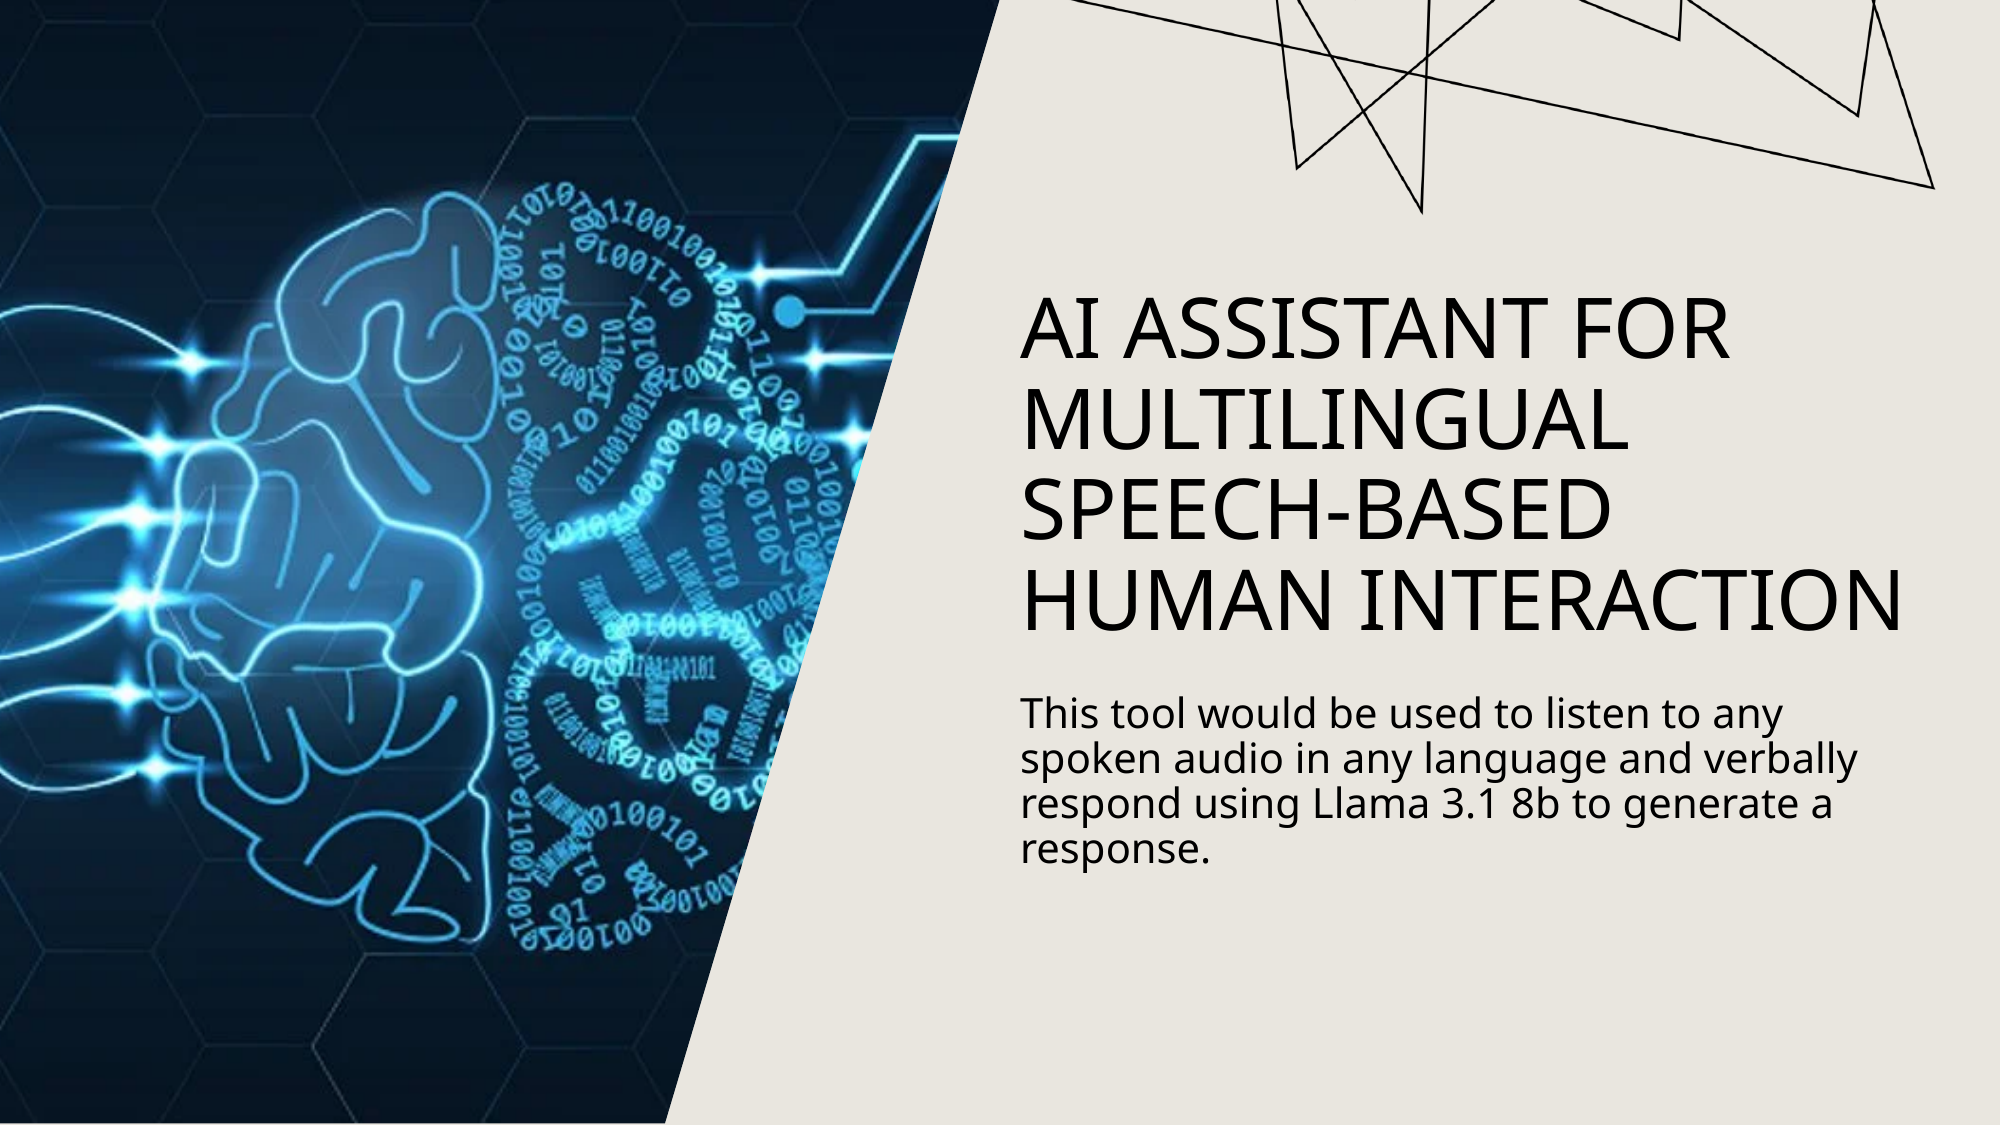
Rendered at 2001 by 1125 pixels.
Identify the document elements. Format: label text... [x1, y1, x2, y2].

list This tool would be used to listen to any spoken audio in any language and verbally respond using Llama 3.1 8b to generate a response. [1004, 684, 1952, 1077]
picture [0, 0, 1000, 1124]
picture [1039, 0, 2001, 216]
title Ai assistant for multilingual speech-based human interaction [1005, 215, 1952, 657]
